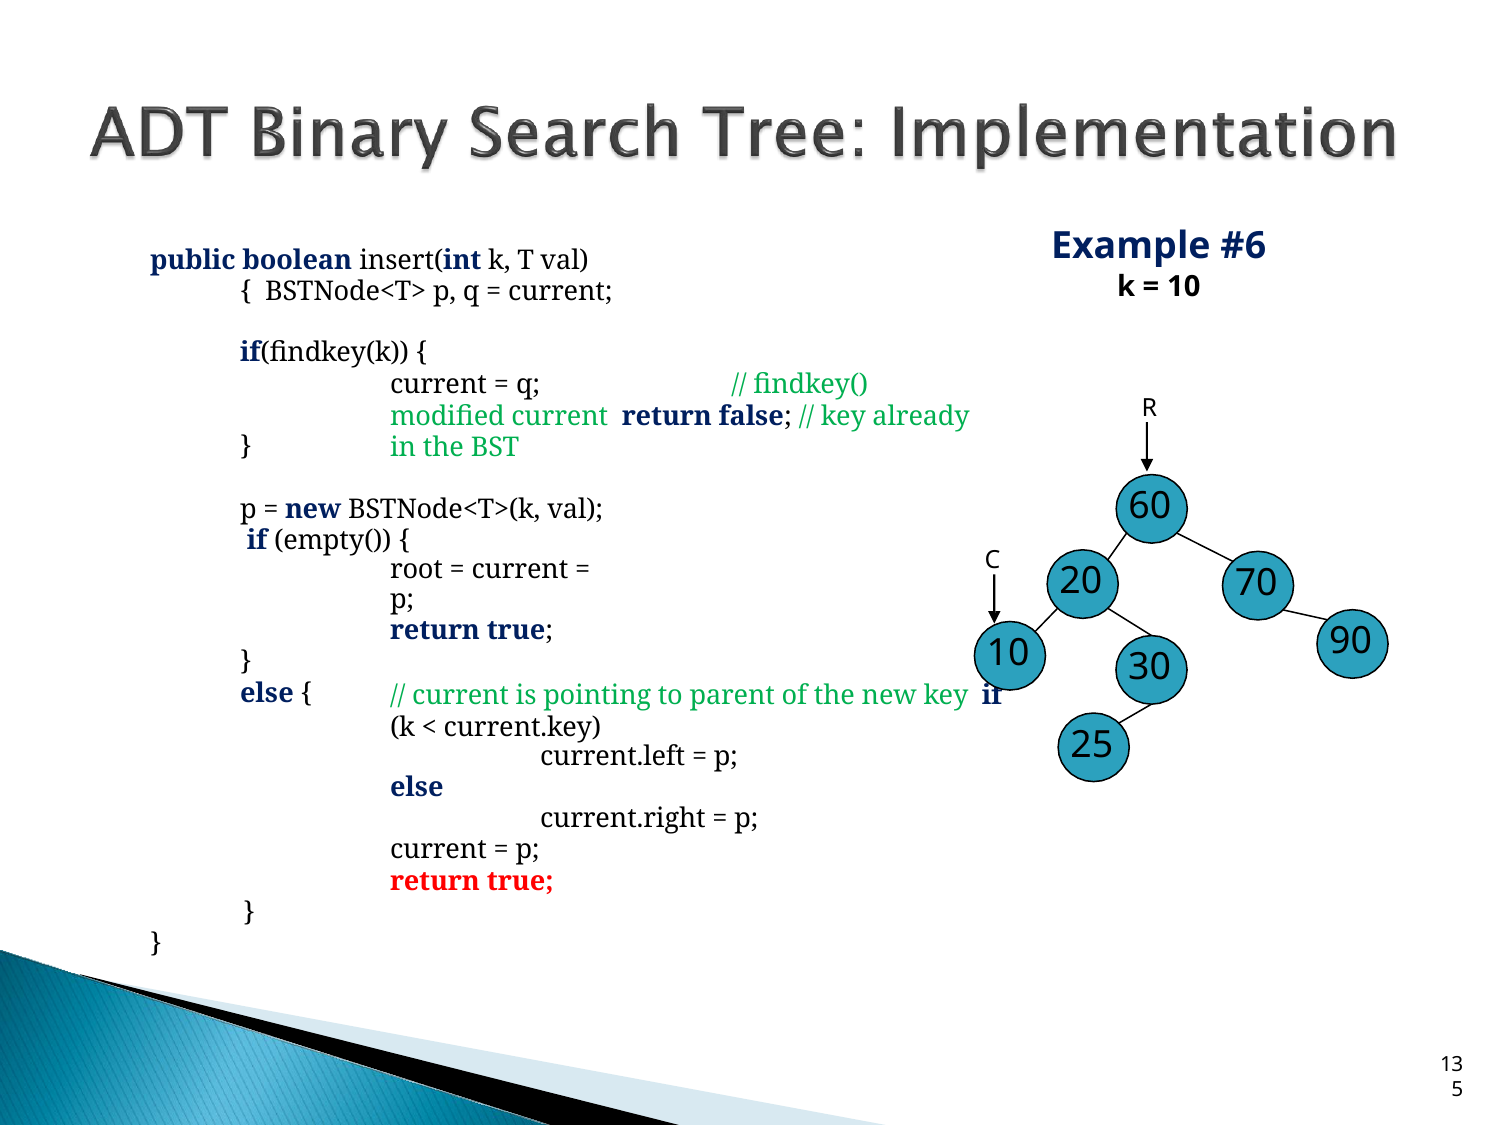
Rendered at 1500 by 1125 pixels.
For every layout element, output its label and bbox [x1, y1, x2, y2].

text_box [237, 474, 1389, 896]
text_box [44, 75, 1465, 186]
picture [0, 948, 558, 1125]
text_box [147, 894, 256, 959]
text_box [1139, 409, 1160, 472]
title [232, 220, 1268, 409]
slide_number [1435, 1054, 1469, 1125]
text_box [147, 243, 232, 306]
text_box [237, 409, 974, 462]
